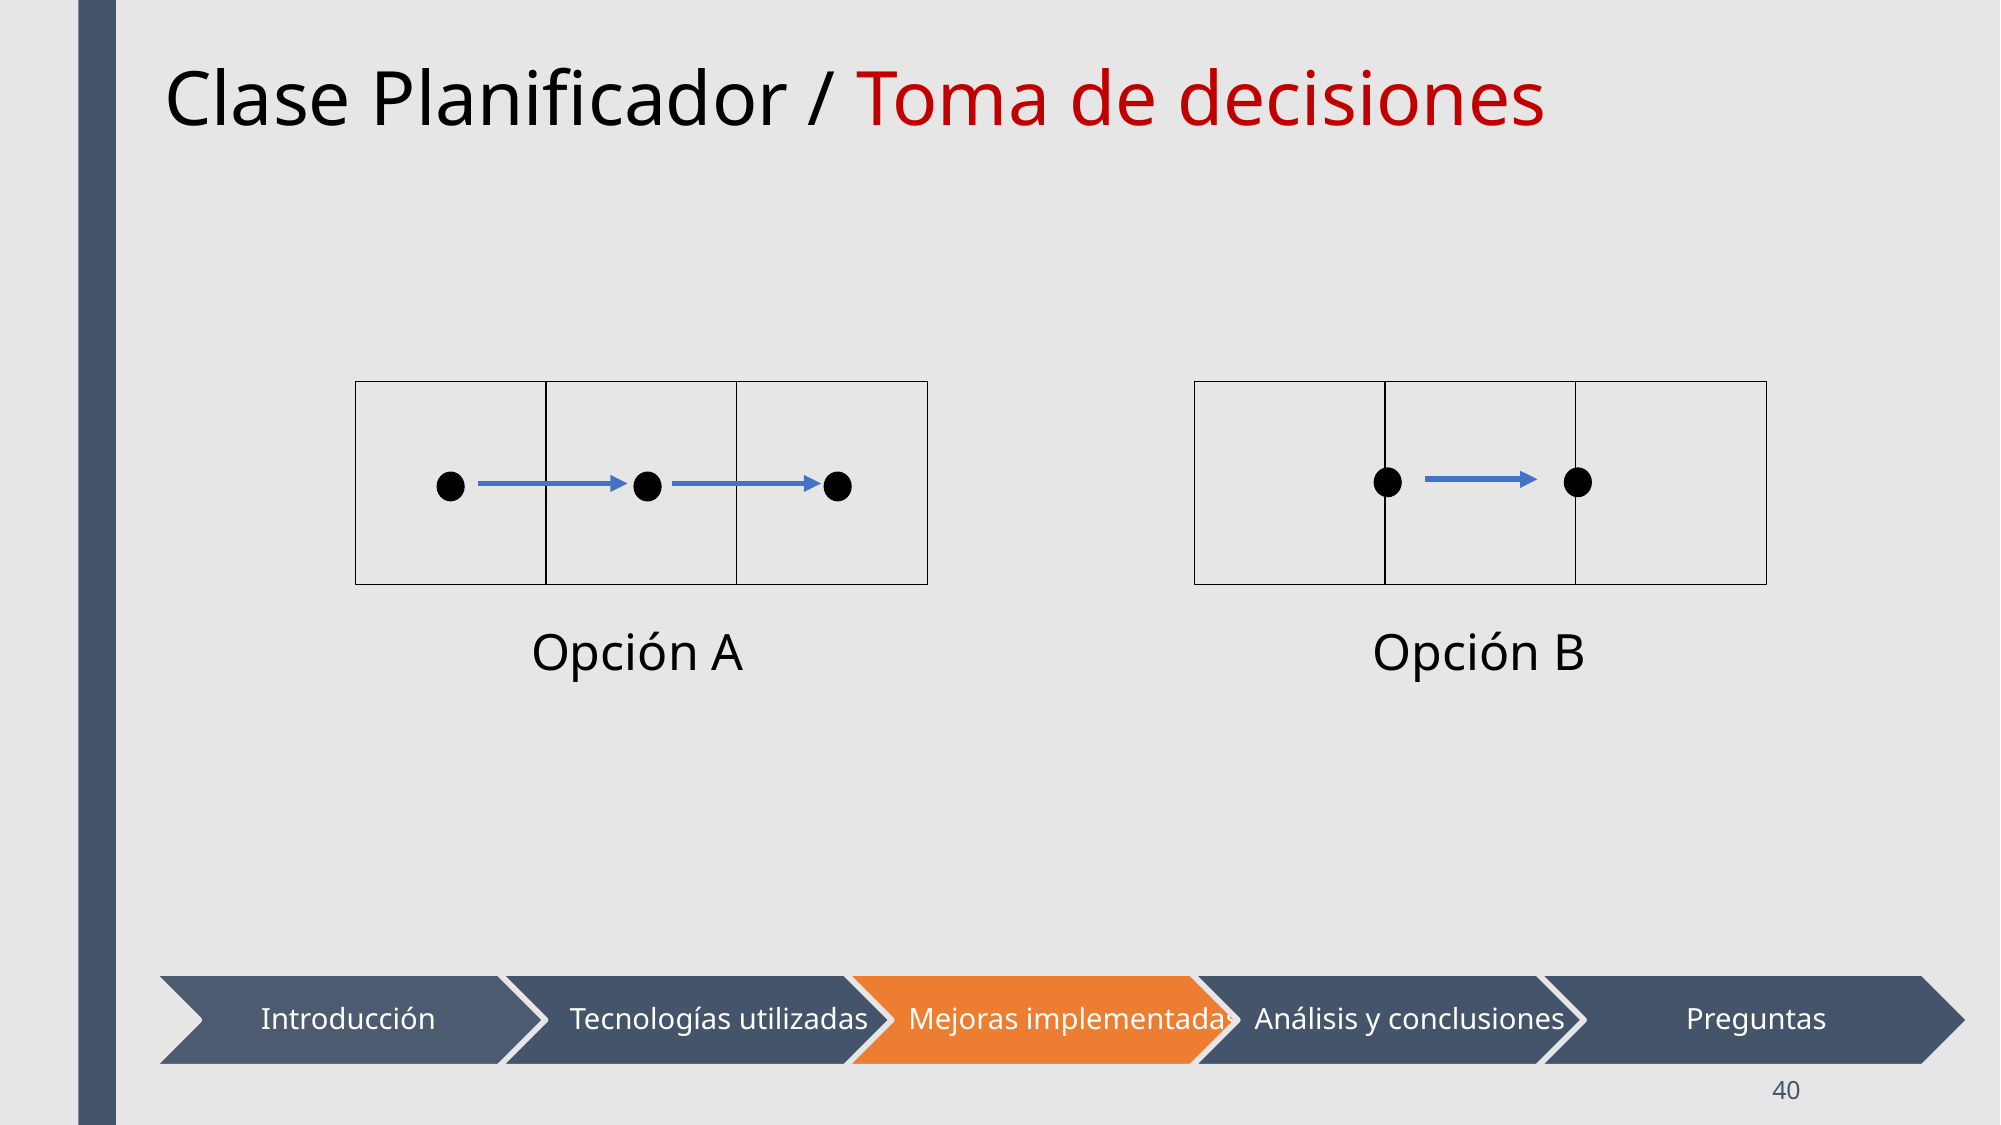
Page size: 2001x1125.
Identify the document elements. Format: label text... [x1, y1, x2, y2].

slide_number 40 [1553, 1067, 1816, 1125]
text_box Clase Planificador / Toma de decisiones [149, 43, 1703, 148]
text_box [152, 973, 1970, 1067]
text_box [355, 381, 1767, 742]
